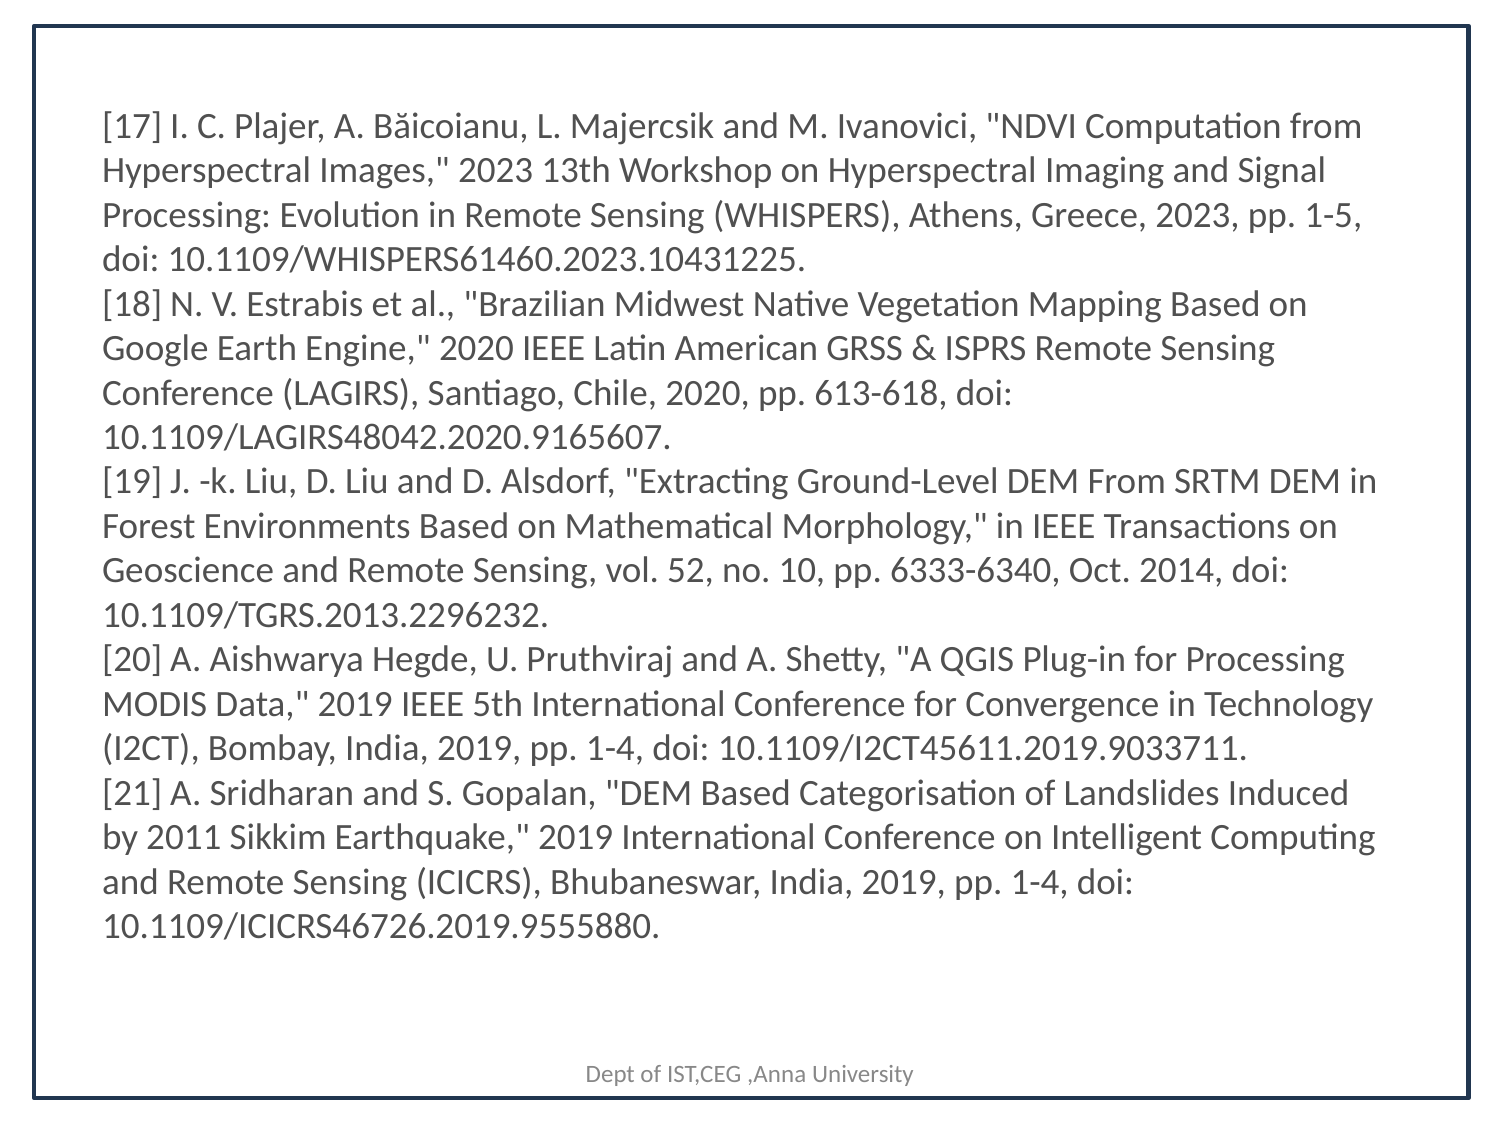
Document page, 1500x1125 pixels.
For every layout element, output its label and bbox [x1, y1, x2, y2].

text_box [34, 25, 1469, 1099]
